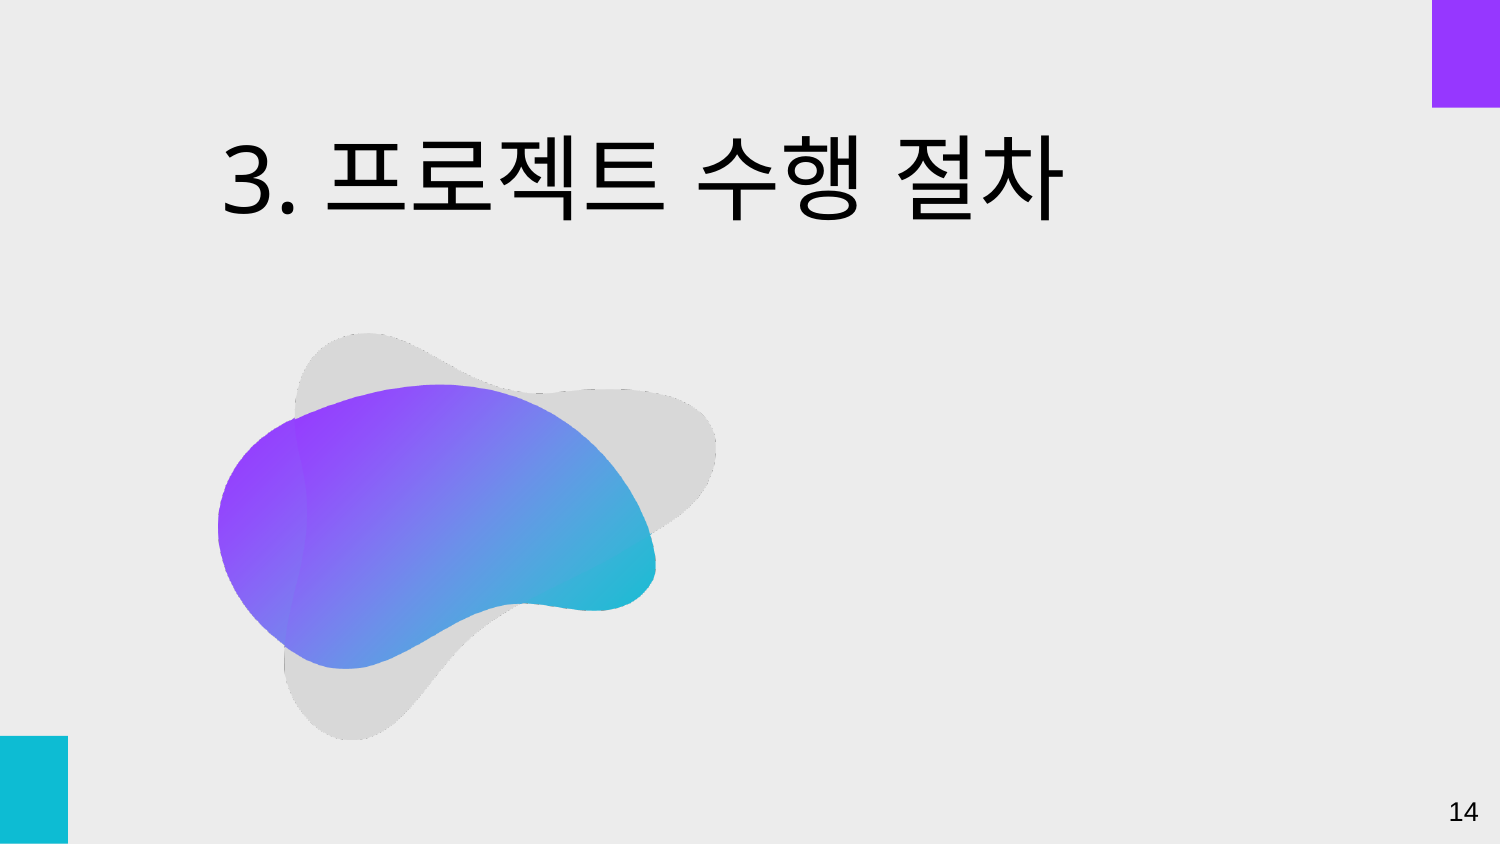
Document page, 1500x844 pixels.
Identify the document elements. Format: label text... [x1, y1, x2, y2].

text_box 3.프로젝트 수행 절차 [210, 120, 1343, 242]
text_box [1432, 0, 1500, 108]
picture [217, 333, 716, 741]
text_box [0, 735, 68, 844]
slide_number ‹#› [1403, 779, 1494, 844]
